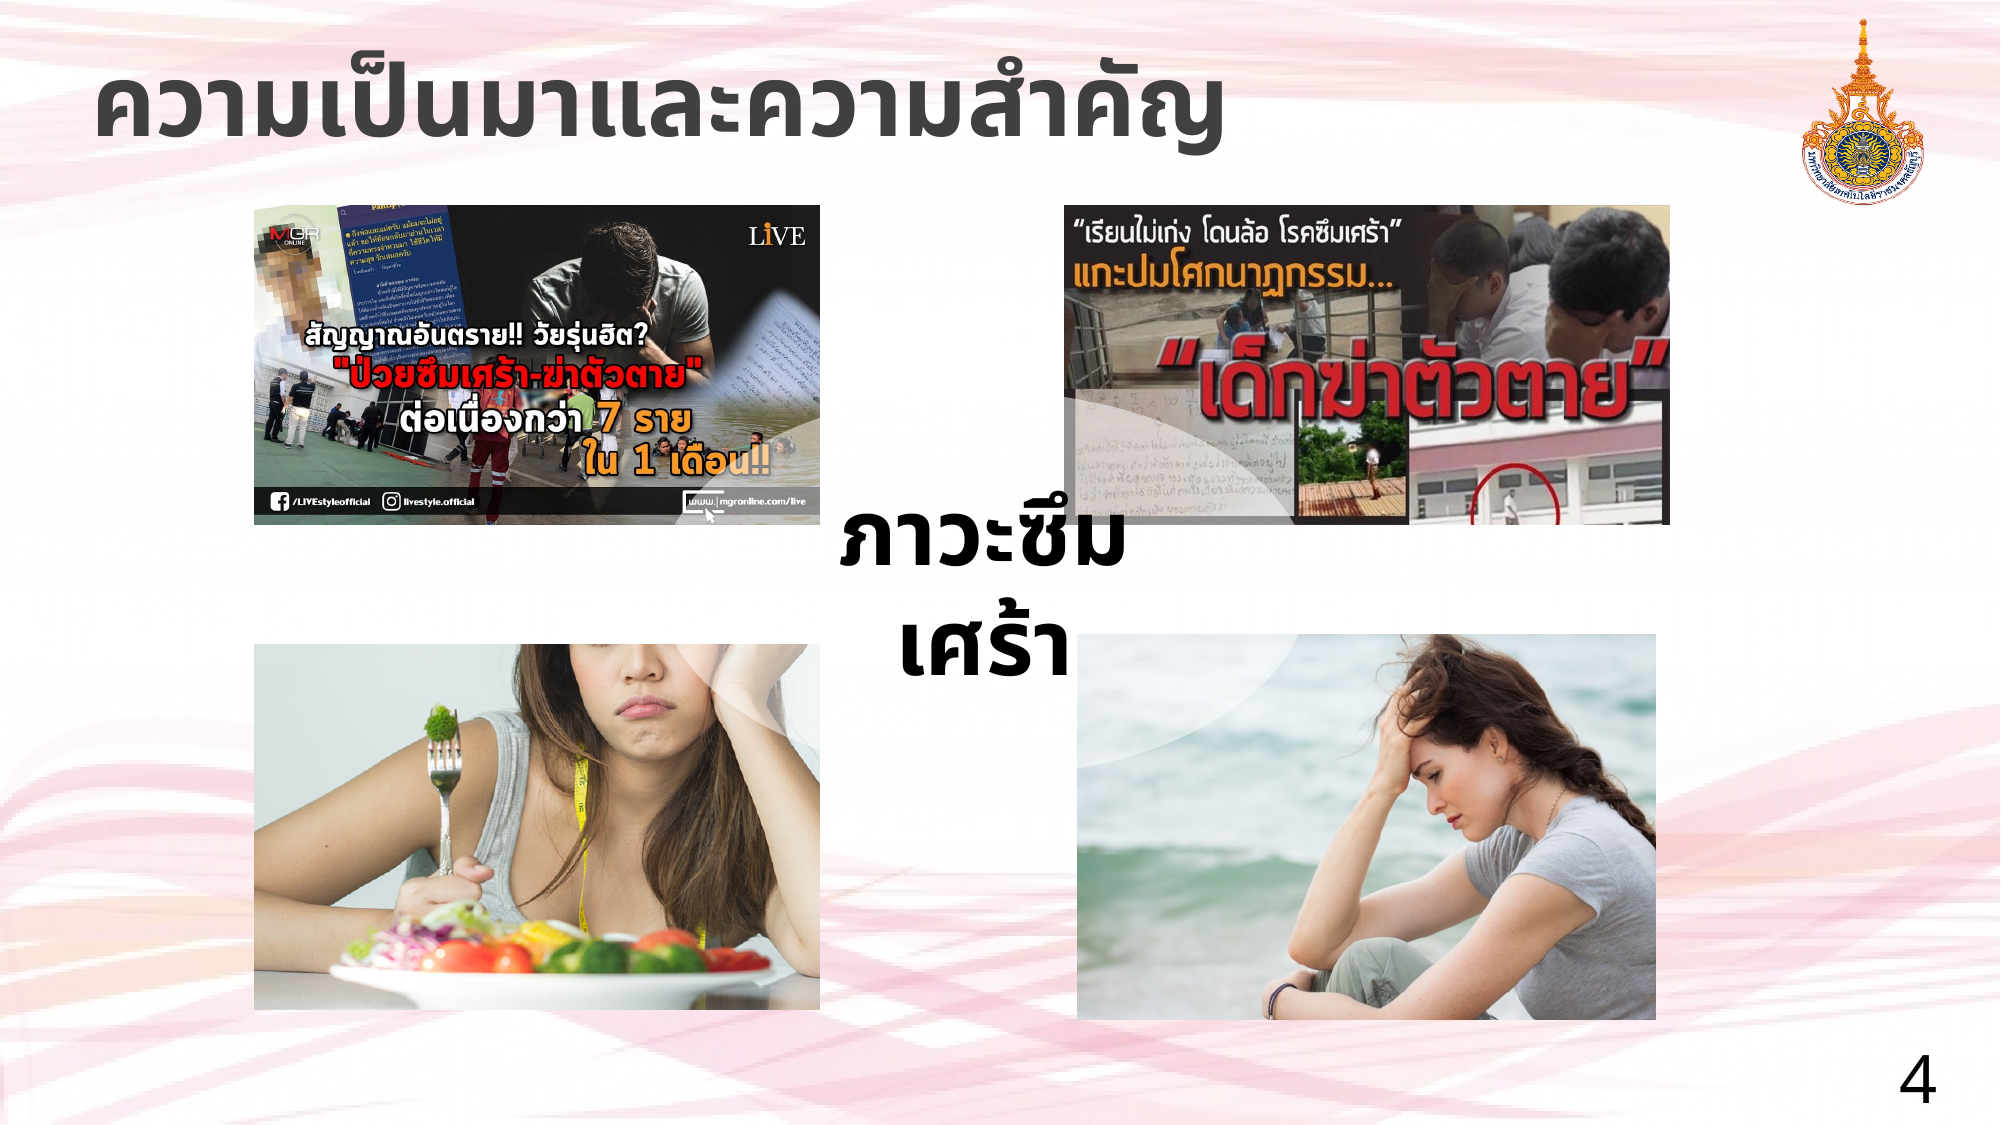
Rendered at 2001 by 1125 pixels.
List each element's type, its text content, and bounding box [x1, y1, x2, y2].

title ความเป็นมาและความสำคัญ [76, 11, 1738, 181]
text_box ภาวะซึมเศร้า [659, 391, 1311, 777]
text_box 4 [1885, 1029, 1963, 1124]
picture [0, 0, 2001, 1125]
